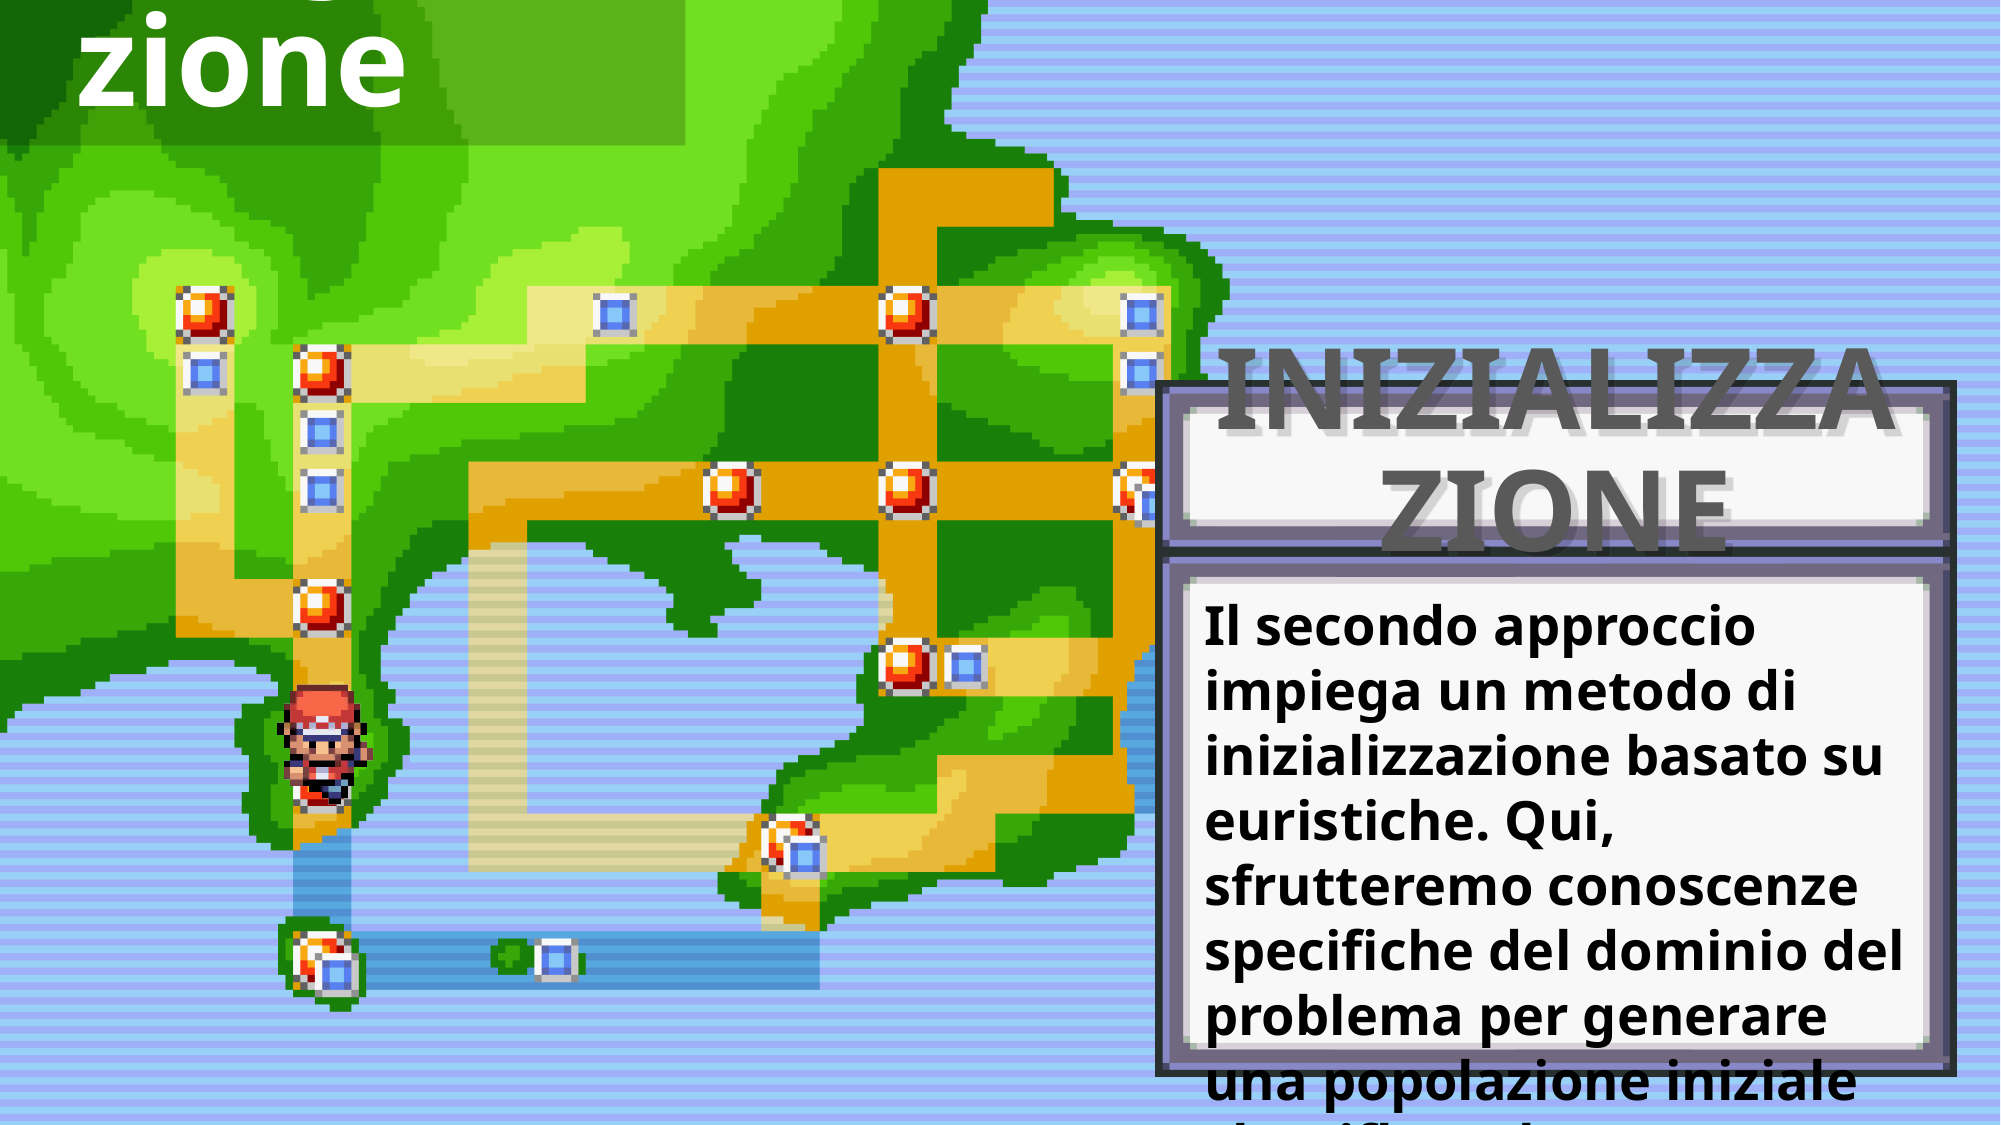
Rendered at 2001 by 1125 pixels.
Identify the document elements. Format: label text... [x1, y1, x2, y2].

list INIZIALIZZAZIONE [1191, 381, 1922, 528]
picture [0, 0, 2001, 1125]
text_box Il secondo approccio impiega un metodo di inizializzazione basato su euristiche. Qui, sfrutteremo conoscenze specifiche del dominio del problema per generare una popolazione iniziale che rifletta le caratteristiche desiderate delle soluzioni. [1189, 583, 1922, 1125]
title Progettazione [0, 0, 686, 146]
